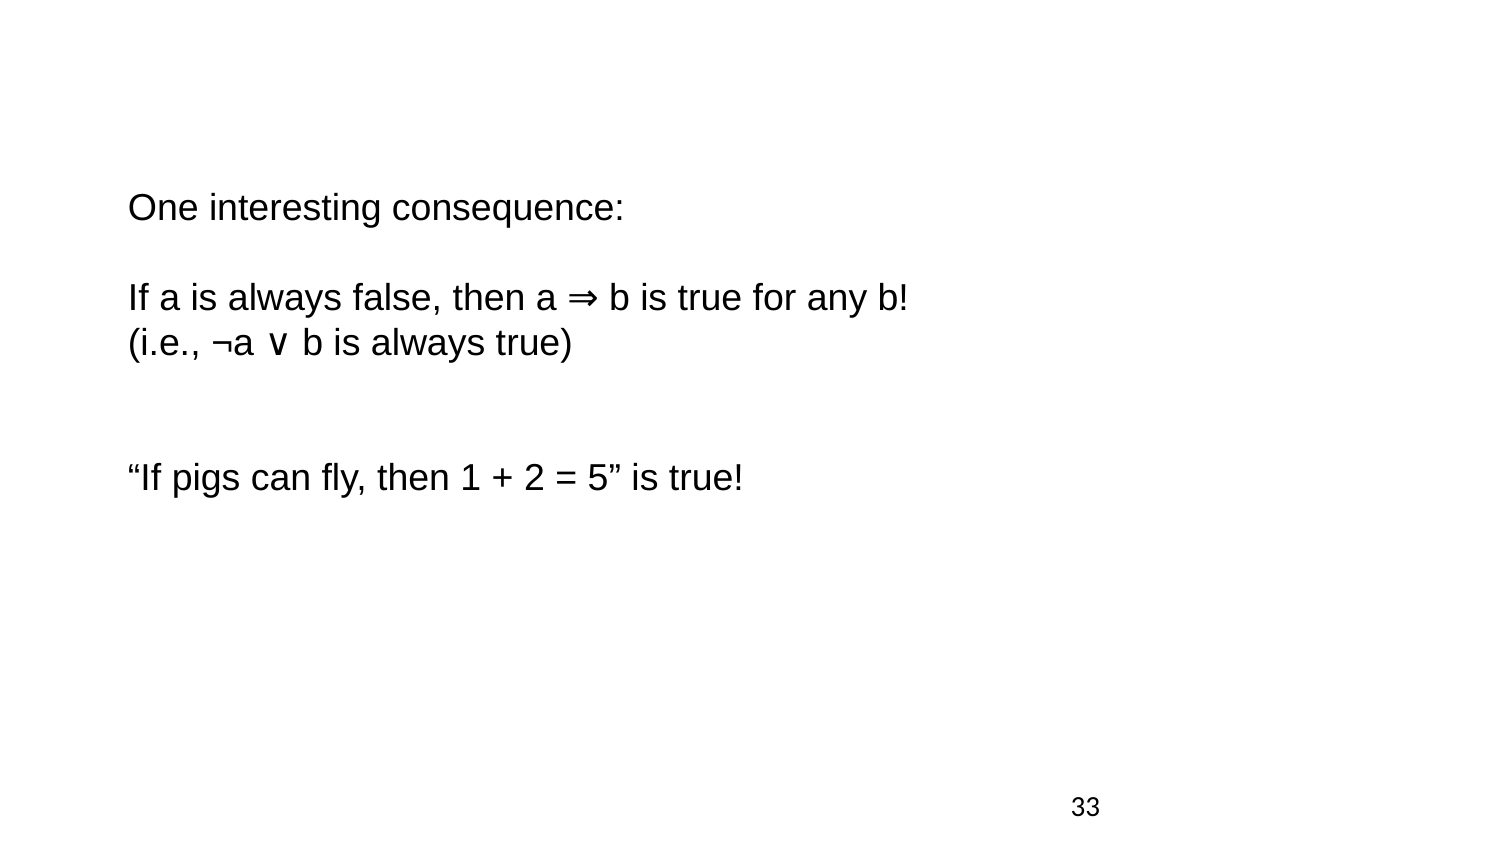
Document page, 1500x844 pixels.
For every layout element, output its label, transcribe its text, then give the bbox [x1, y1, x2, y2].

slide_number 33 [1059, 782, 1397, 827]
text_box One interesting consequence: If a is always false, then a ⇒ b is true for any b! (i.e., ¬a ∨ b is always true) “If pigs can fly, then 1 + 2 = 5” is true! [113, 175, 1029, 551]
